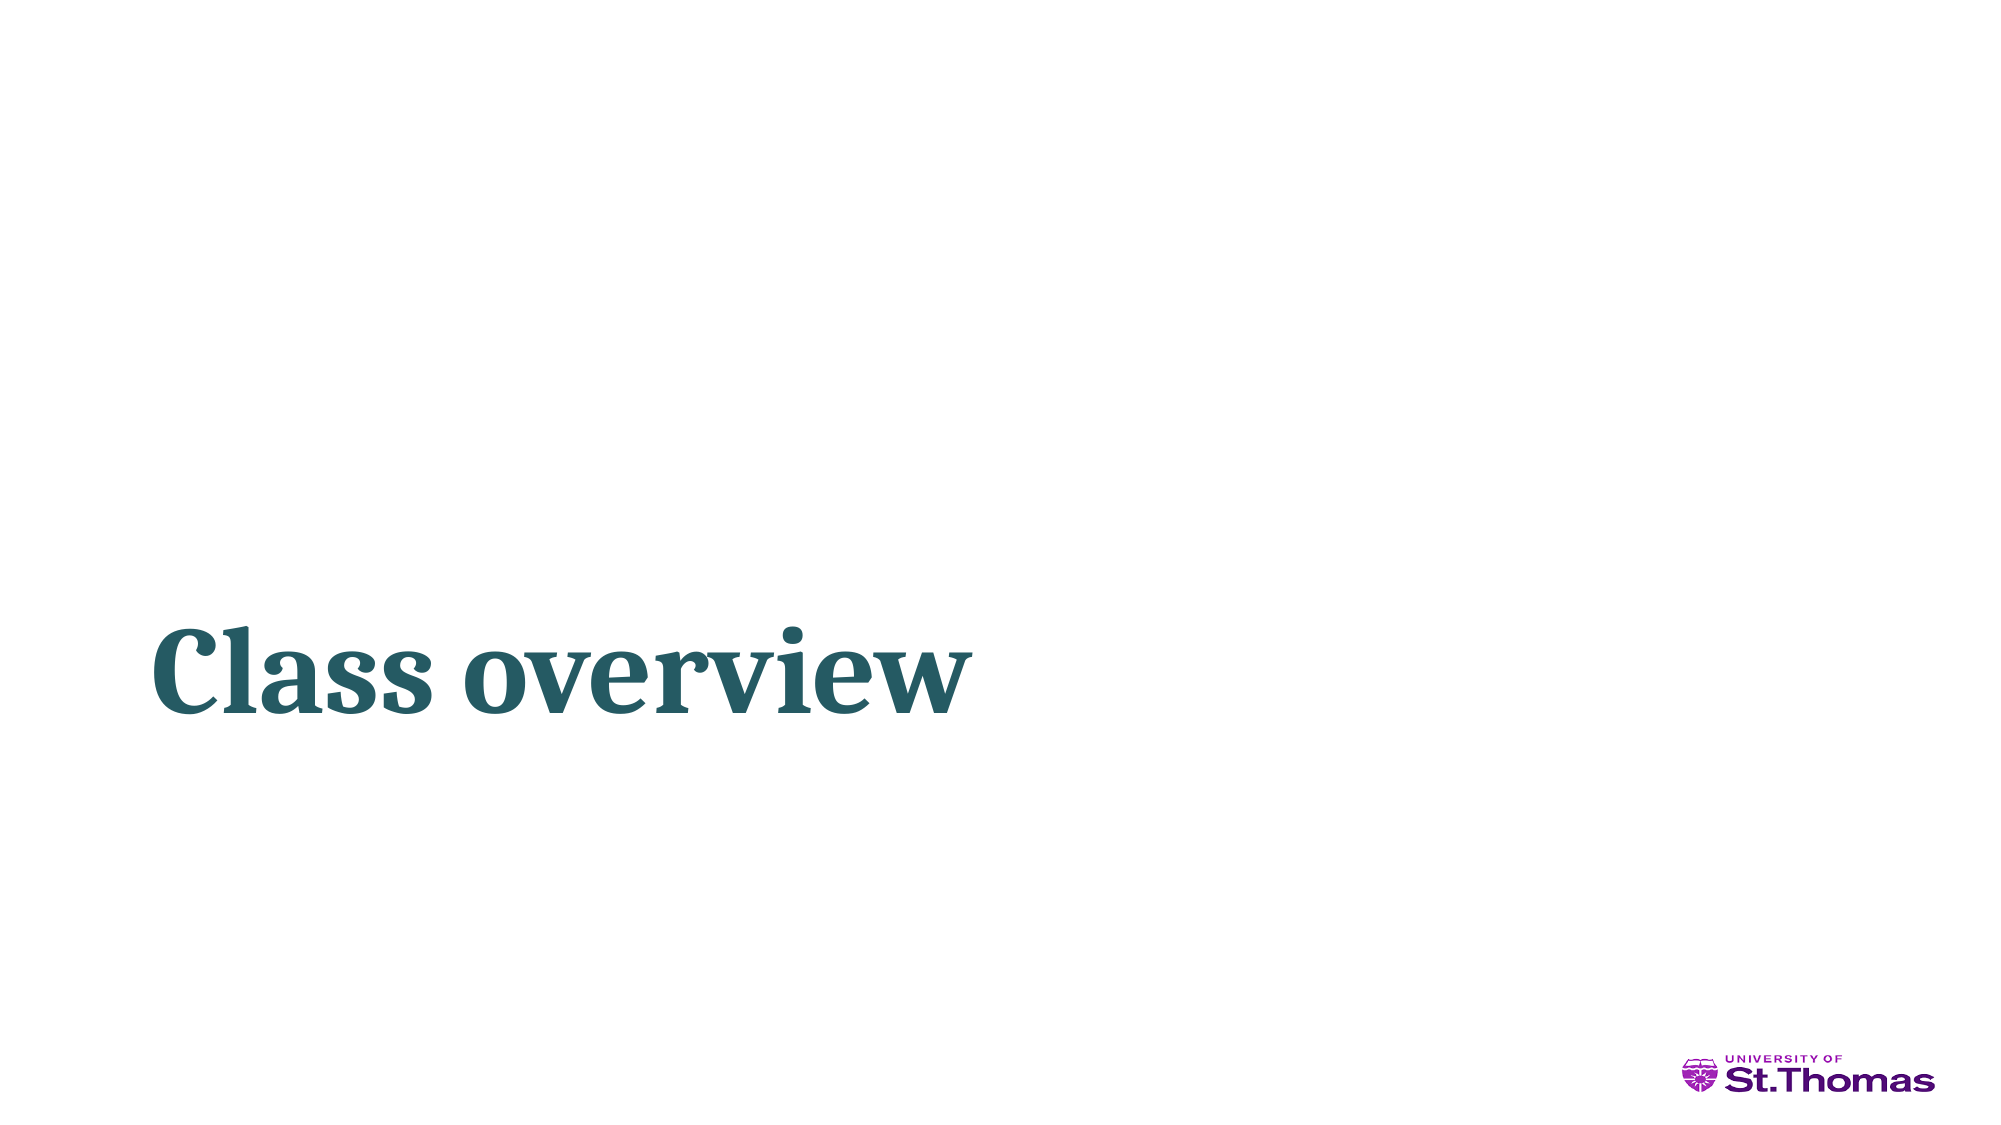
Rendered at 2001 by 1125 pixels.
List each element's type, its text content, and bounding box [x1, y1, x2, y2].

title Class overview [136, 280, 1862, 749]
picture [1637, 1022, 1980, 1125]
